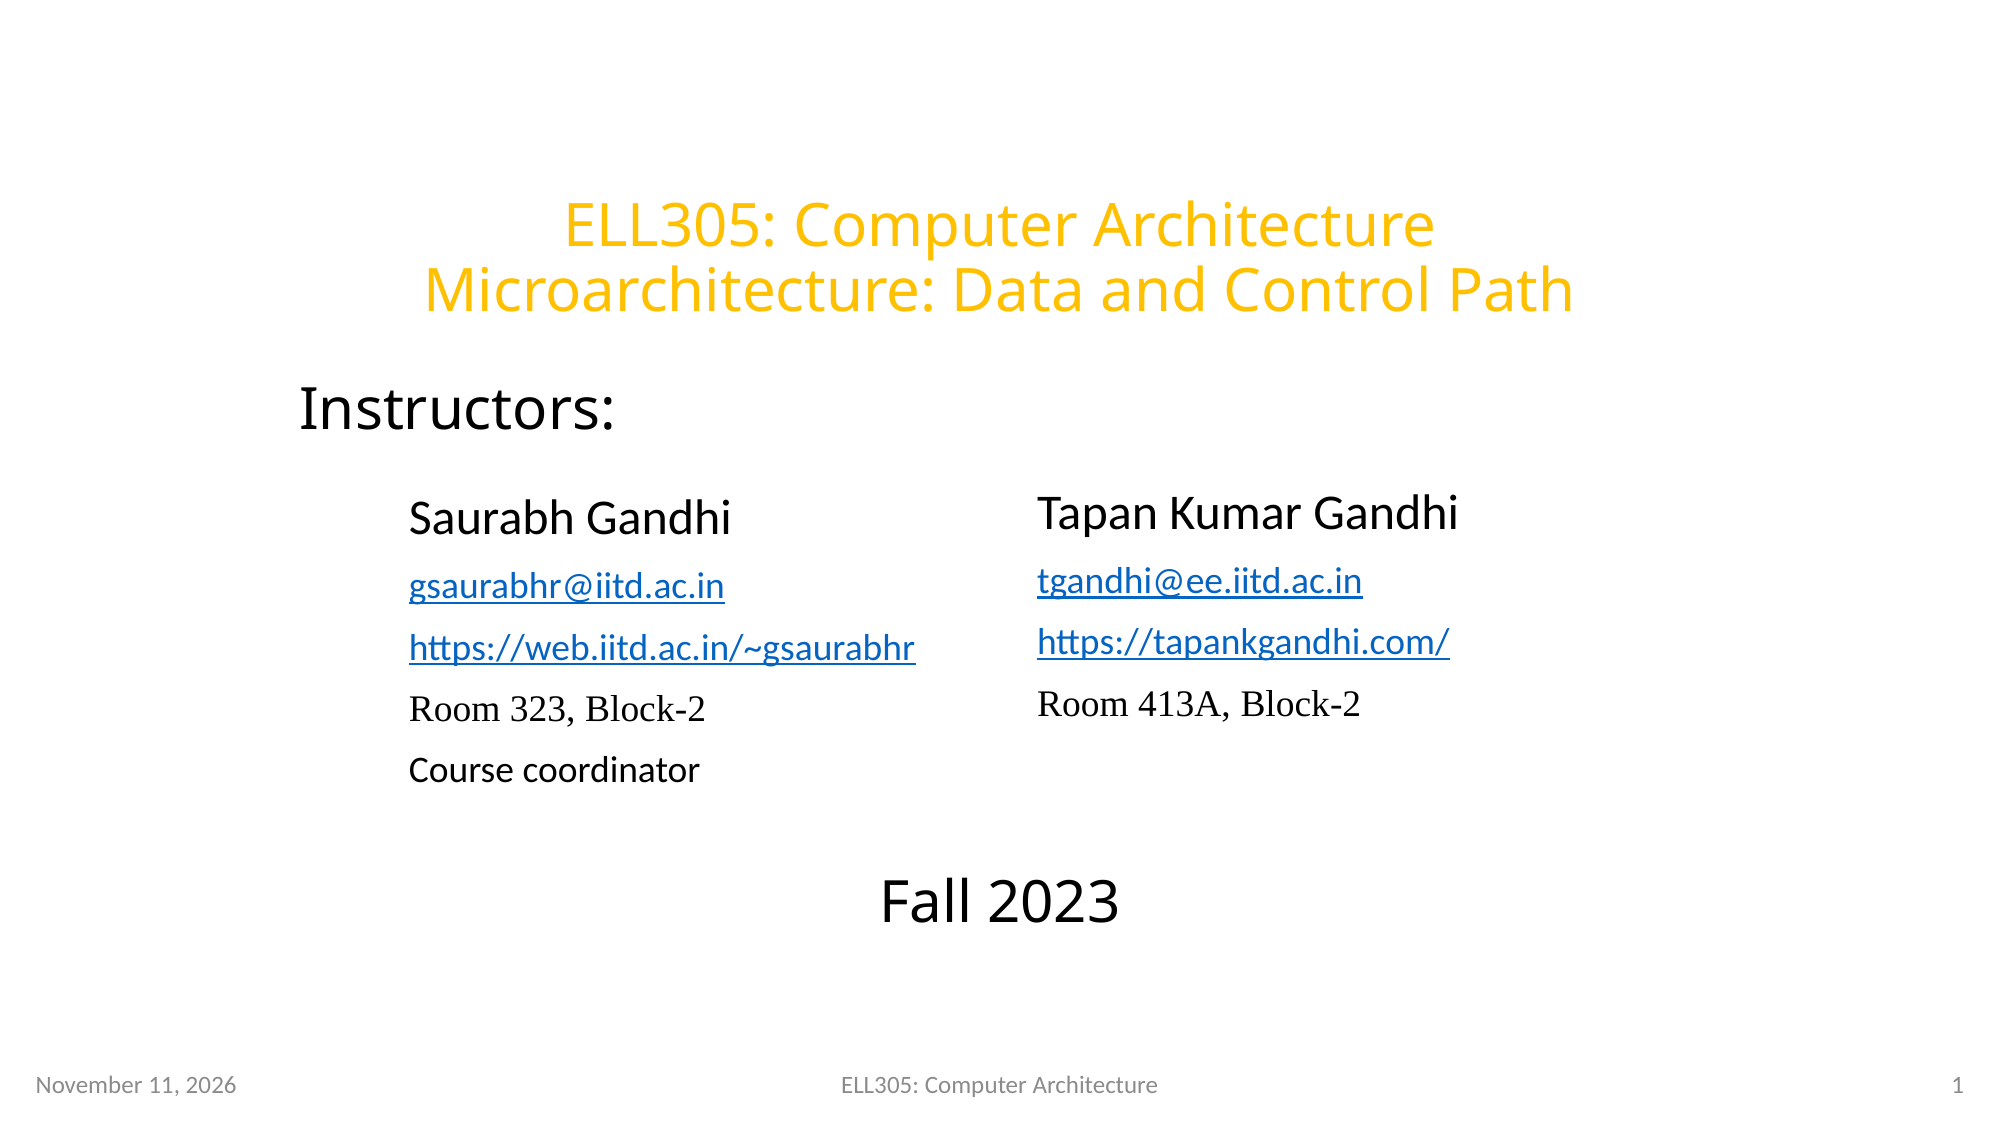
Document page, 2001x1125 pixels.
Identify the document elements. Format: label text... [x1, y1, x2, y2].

list Tapan Kumar Gandhi tgandhi@ee.iitd.ac.in https://tapankgandhi.com/ Room 413A, Block-2 [1022, 478, 1611, 831]
text_box Instructors: [284, 366, 641, 456]
list Saurabh Gandhi gsaurabhr@iitd.ac.in https://web.iitd.ac.in/~gsaurabhr Room 323, Block-2 Course coordinator [393, 484, 982, 836]
text_box Fall 2023 [822, 858, 1178, 948]
footer ELL305: Computer Architecture [662, 1053, 1338, 1114]
slide_number 1 [1529, 1053, 1980, 1114]
title ELL305: Computer Architecture Microarchitecture: Data and Control Path [18, 187, 1982, 333]
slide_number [20, 1053, 471, 1114]
